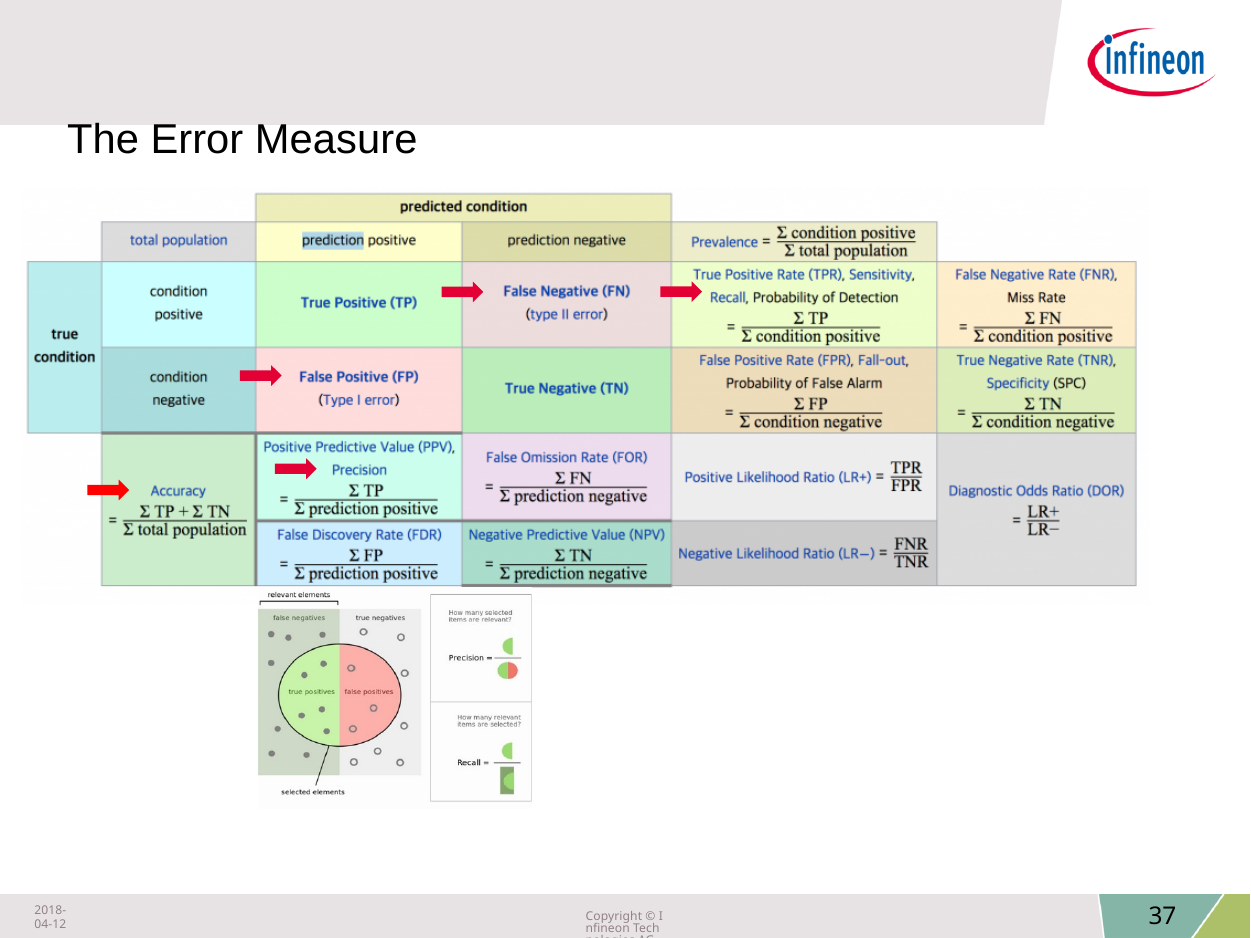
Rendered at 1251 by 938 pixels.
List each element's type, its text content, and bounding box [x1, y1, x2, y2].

slide_number 37 [1136, 895, 1177, 938]
text_box The Error Measure [52, 104, 445, 169]
picture [0, 894, 1250, 938]
picture [0, 0, 1250, 125]
picture [20, 187, 1151, 810]
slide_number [34, 895, 74, 938]
footer Copyright © Infineon Technologies AG 2018. All rights reserved. [585, 895, 665, 938]
